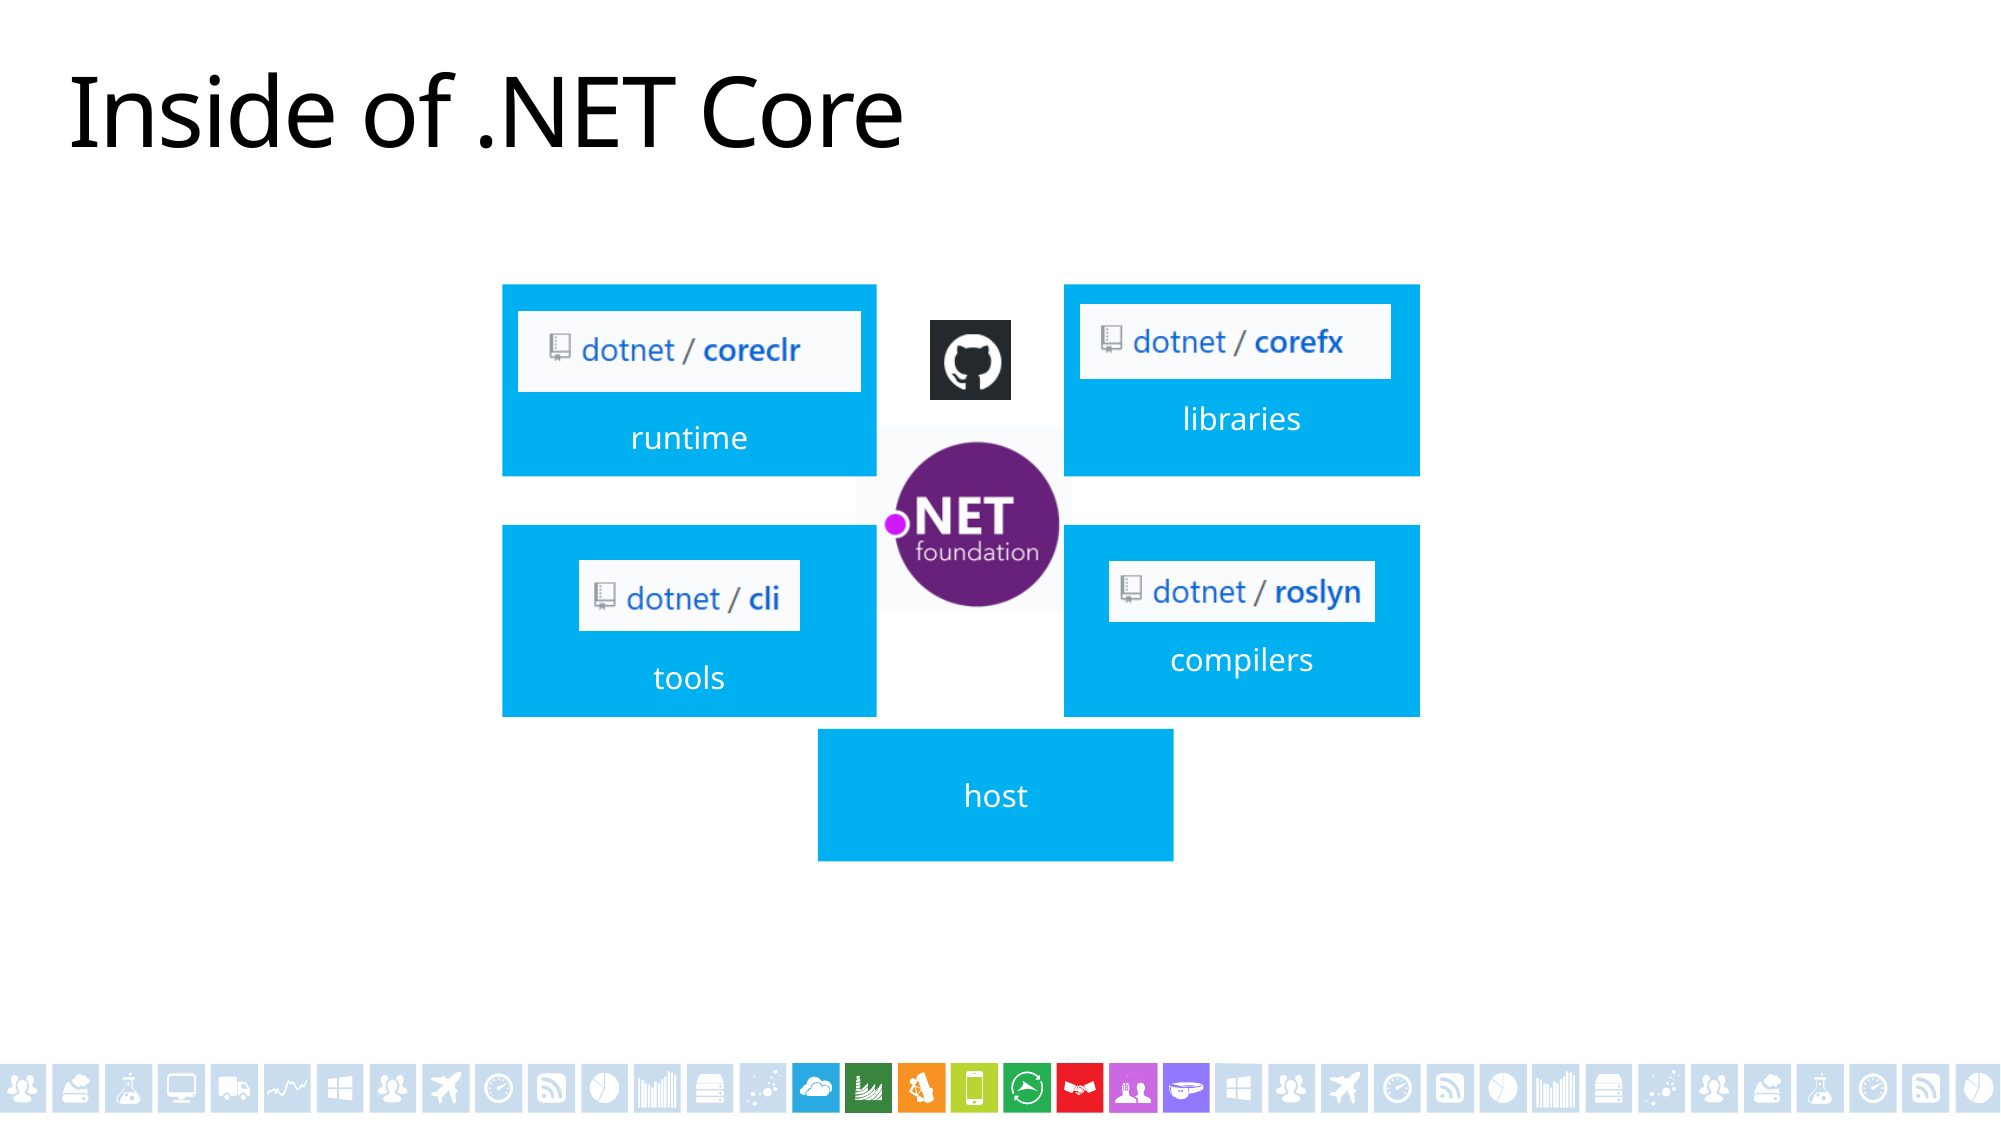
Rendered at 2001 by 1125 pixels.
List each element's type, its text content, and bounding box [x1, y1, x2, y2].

picture [930, 320, 1011, 400]
picture [1110, 562, 1374, 621]
title Inside of .NET Core [44, 47, 1957, 196]
text_box compilers [1063, 524, 1421, 718]
picture [1081, 305, 1390, 378]
picture [519, 312, 860, 391]
picture [856, 426, 1072, 612]
text_box runtime [501, 284, 878, 477]
text_box host [817, 728, 1174, 862]
text_box tools [501, 524, 878, 718]
picture [580, 561, 799, 630]
text_box libraries [1063, 284, 1421, 477]
